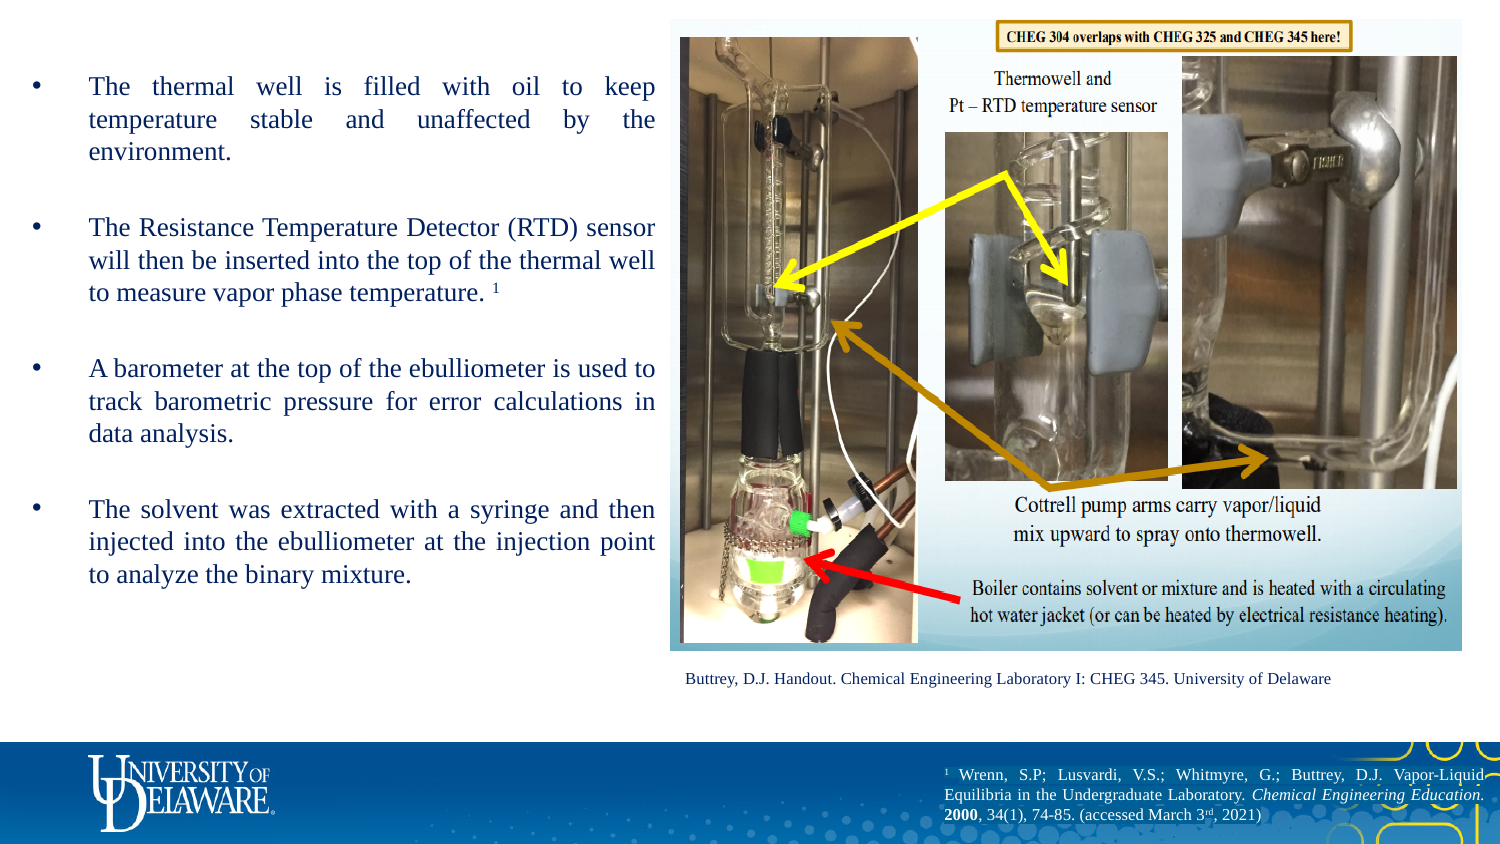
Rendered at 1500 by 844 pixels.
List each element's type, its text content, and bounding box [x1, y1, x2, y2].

picture [0, 0, 1500, 844]
text_box 1 Wrenn, S.P; Lusvardi, V.S.; Whitmyre, G.; Buttrey, D.J. Vapor-Liquid Equilibria in the Undergraduate Laboratory. Chemical Engineering Education. 2000, 34(1), 74-85. (accessed March 3rd, 2021) [929, 756, 1500, 832]
text_box Buttrey, D.J. Handout. Chemical Engineering Laboratory I: CHEG 345. University of Delaware [670, 660, 1421, 695]
list The thermal well is filled with oil to keep temperature stable and unaffected by the environment. The Resistance Temperature Detector (RTD) sensor will then be inserted into the top of the thermal well to measure vapor phase temperature. 1 A barometer at the top of the ebulliometer is used to track barometric pressure for error calculations in data analysis. The solvent was extracted with a syringe and then injected into the ebulliometer at the injection point to analyze the binary mixture. [17, 23, 671, 722]
